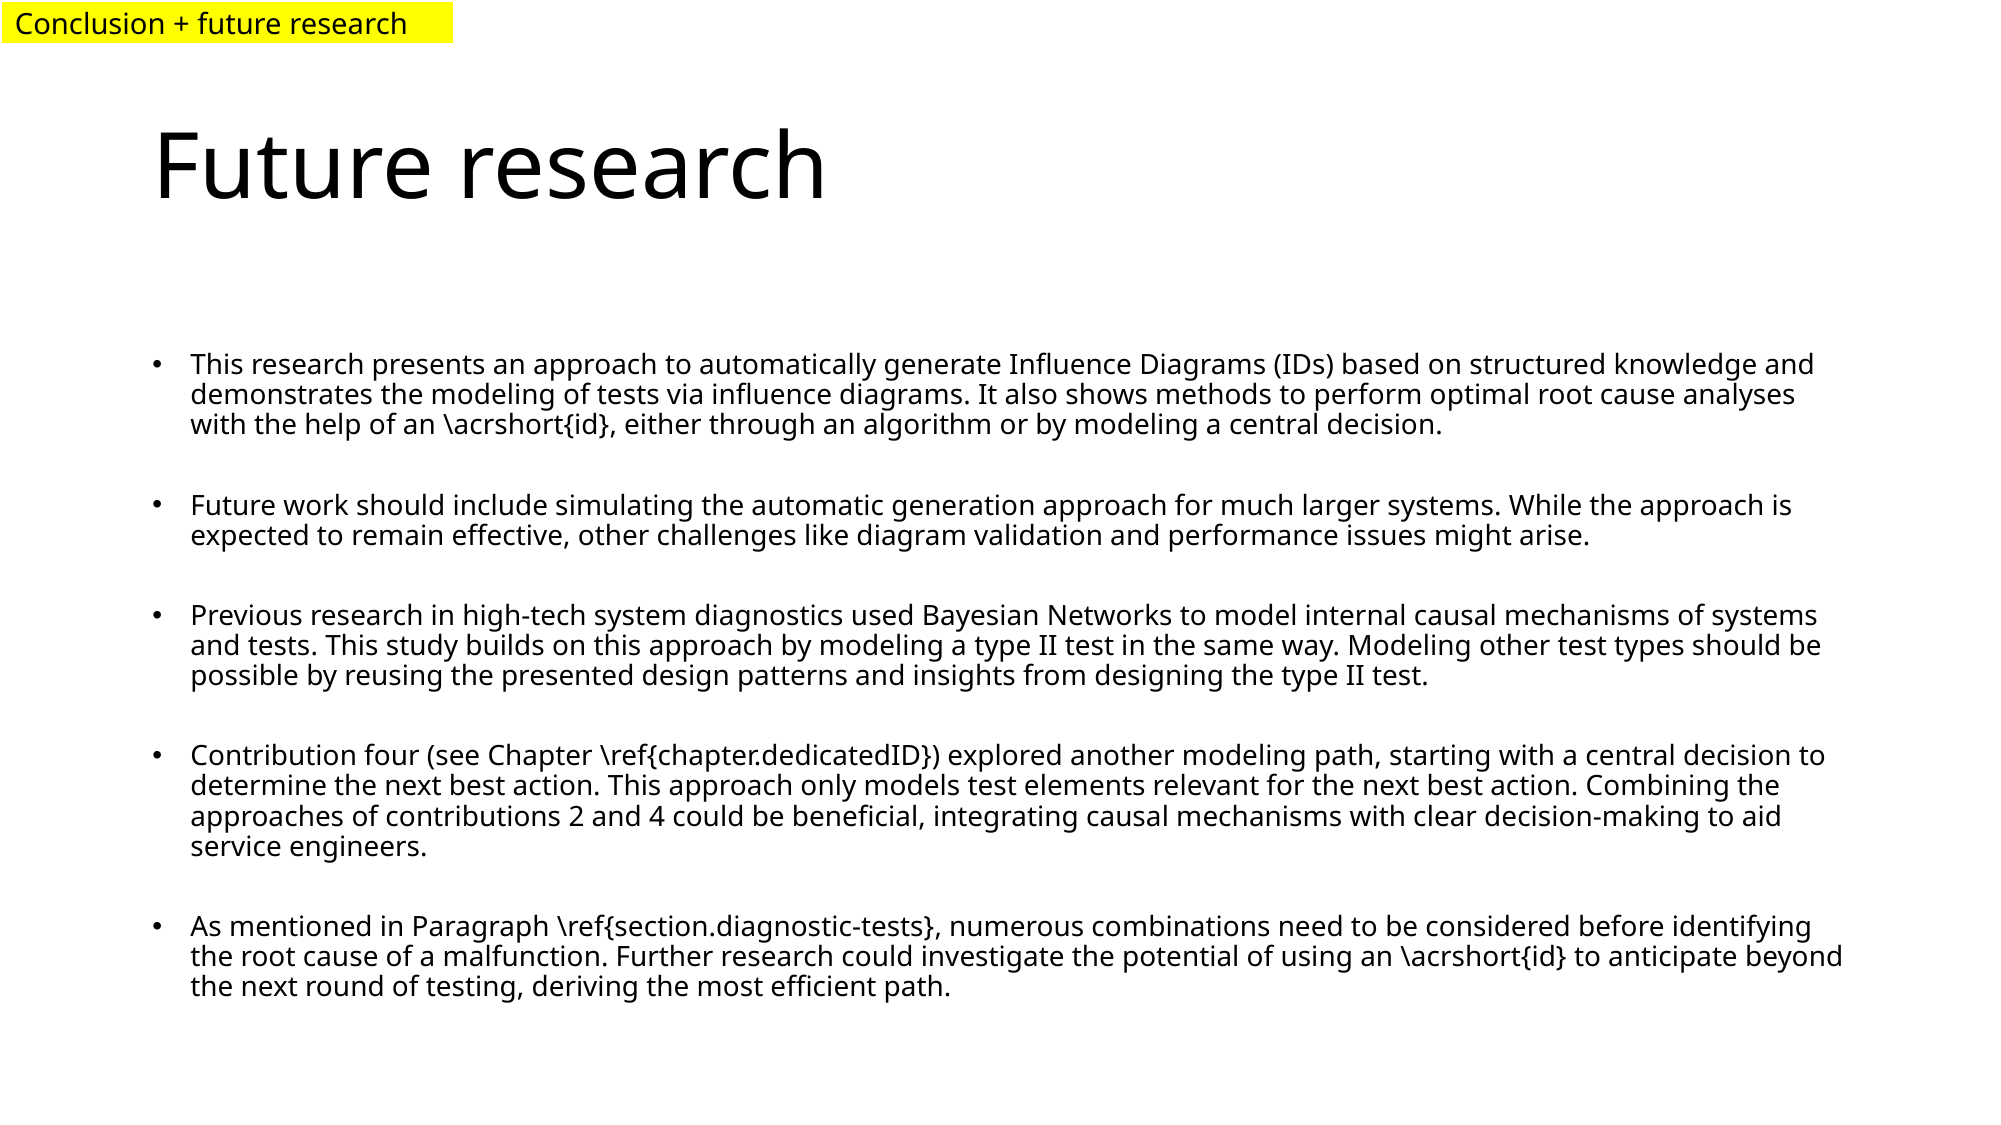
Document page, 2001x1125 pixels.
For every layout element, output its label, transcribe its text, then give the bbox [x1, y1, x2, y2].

title Future research [137, 59, 1863, 278]
list This research presents an approach to automatically generate Influence Diagrams (IDs) based on structured knowledge and demonstrates the modeling of tests via influence diagrams. It also shows methods to perform optimal root cause analyses with the help of an \acrshort{id}, either through an algorithm or by modeling a central decision. Future work should include simulating the automatic generation approach for much larger systems. While the approach is expected to remain effective, other challenges like diagram validation and performance issues might arise. Previous research in high-tech system diagnostics used Bayesian Networks to model internal causal mechanisms of systems and tests. This study builds on this approach by modeling a type II test in the same way. Modeling other test types should be possible by reusing the presented design patterns and insights from designing the type II test. Contribution four (see Chapter \ref{chapter.dedicatedID}) explored another modeling path, starting with a central decision to determine the next best action. This approach only models test elements relevant for the next best action. Combining the approaches of contributions 2 and 4 could be beneficial, integrating causal mechanisms with clear decision-making to aid service engineers. As mentioned in Paragraph \ref{section.diagnostic-tests}, numerous combinations need to be considered before identifying the root cause of a malfunction. Further research could investigate the potential of using an \acrshort{id} to anticipate beyond the next round of testing, deriving the most efficient path. [137, 299, 1863, 1014]
text_box Conclusion + future research [0, 0, 458, 47]
